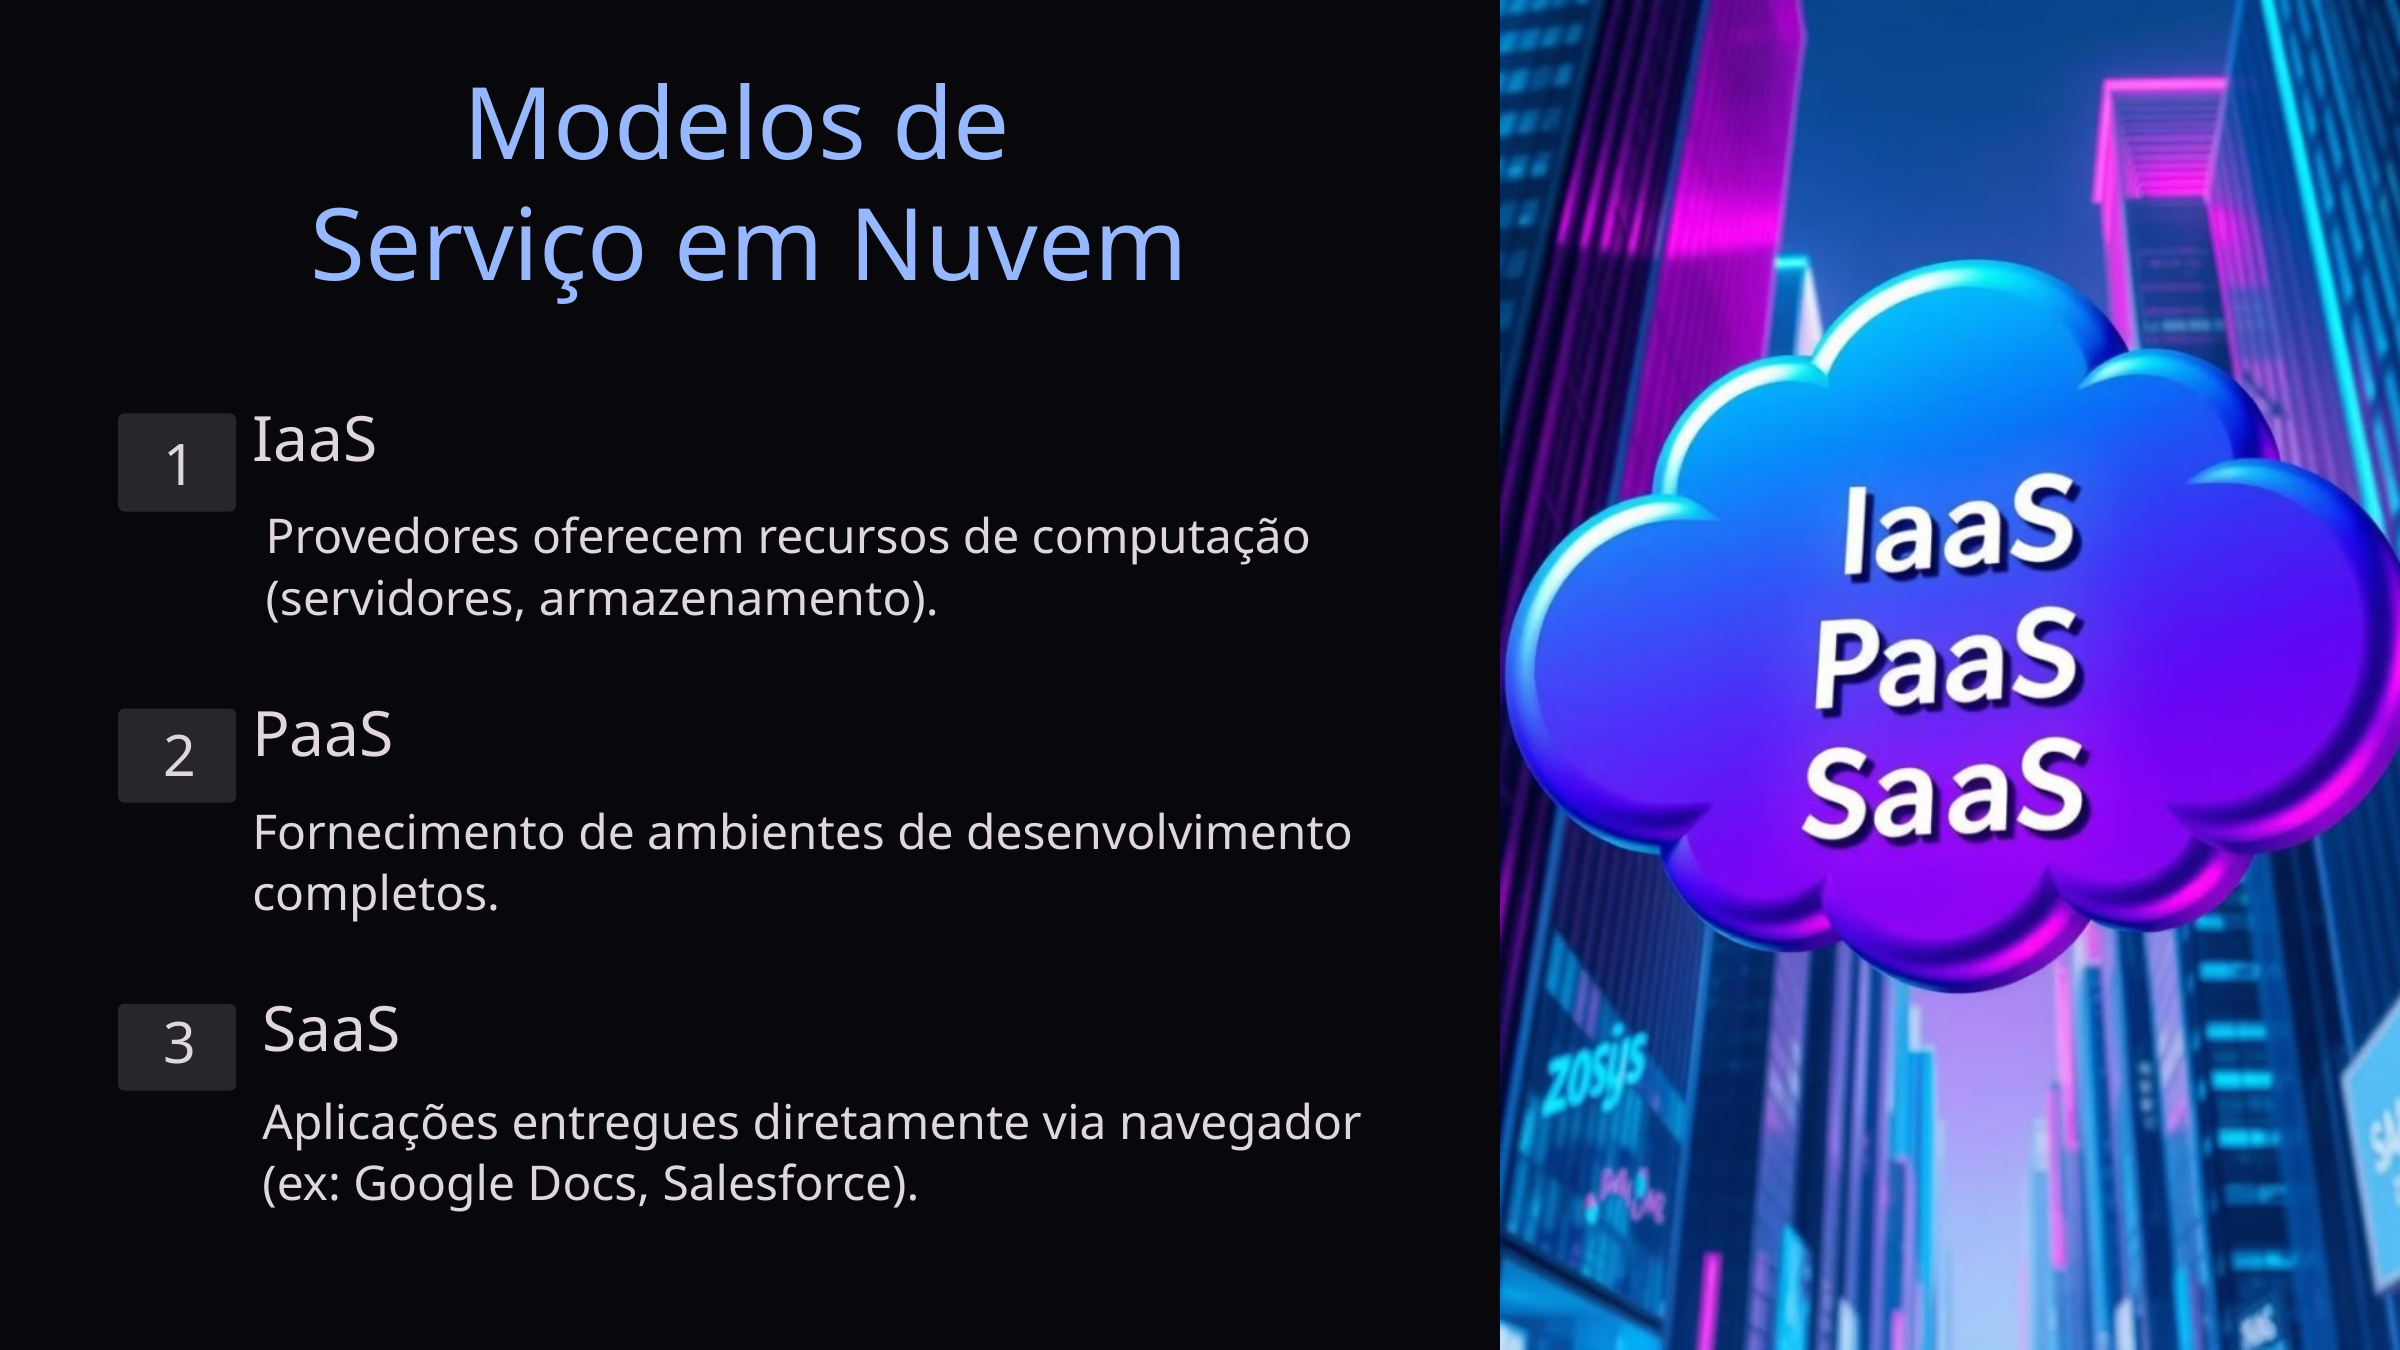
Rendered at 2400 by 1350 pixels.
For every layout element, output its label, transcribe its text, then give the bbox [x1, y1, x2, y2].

text_box Fornecimento de ambientes de desenvolvimento completos. [252, 797, 1354, 860]
text_box 1 [167, 439, 192, 498]
text_box [117, 1003, 237, 1091]
text_box SaaS [262, 1003, 749, 1064]
picture [1499, 0, 2400, 1350]
text_box Aplicações entregues diretamente via navegador (ex: Google Docs, Salesforce). [262, 1087, 1364, 1212]
text_box 3 [161, 1017, 198, 1076]
text_box Modelos de Serviço em Nuvem [0, 59, 1499, 302]
text_box PaaS [252, 708, 739, 770]
text_box Provedores oferecem recursos de computação (servidores, armazenamento). [265, 501, 1368, 627]
text_box [117, 413, 237, 512]
text_box 2 [161, 730, 198, 789]
text_box [118, 708, 237, 803]
text_box IaaS [252, 413, 739, 474]
